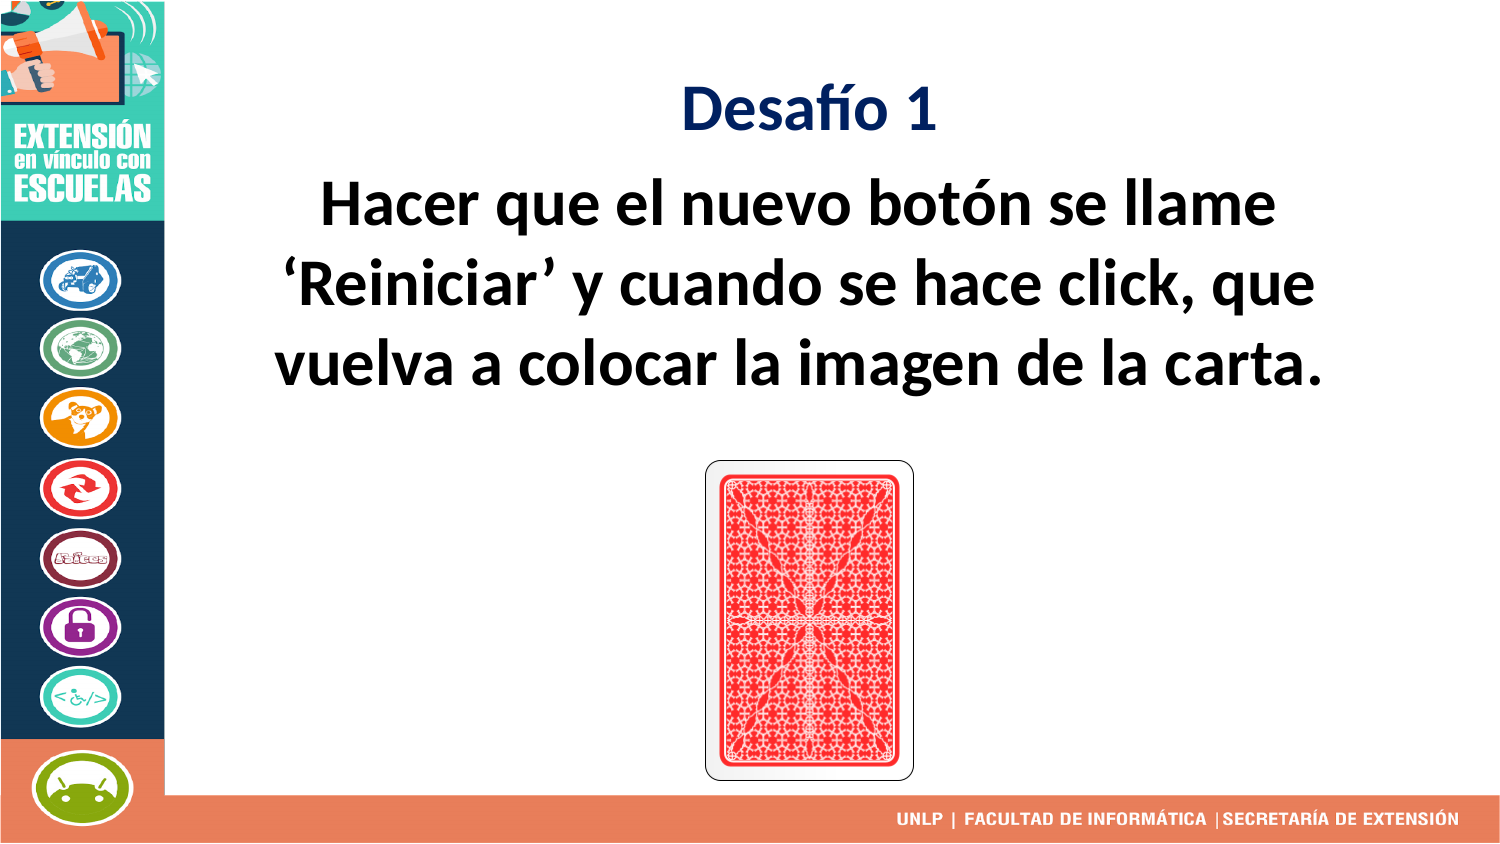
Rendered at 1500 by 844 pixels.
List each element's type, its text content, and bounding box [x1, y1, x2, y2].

list Hacer que el nuevo botón se llame ‘Reiniciar’ y cuando se hace click, que vuelva a colocar la imagen de la carta. [184, 143, 1415, 444]
title Desafío 1 [194, 33, 1425, 175]
picture [0, 1, 1500, 843]
